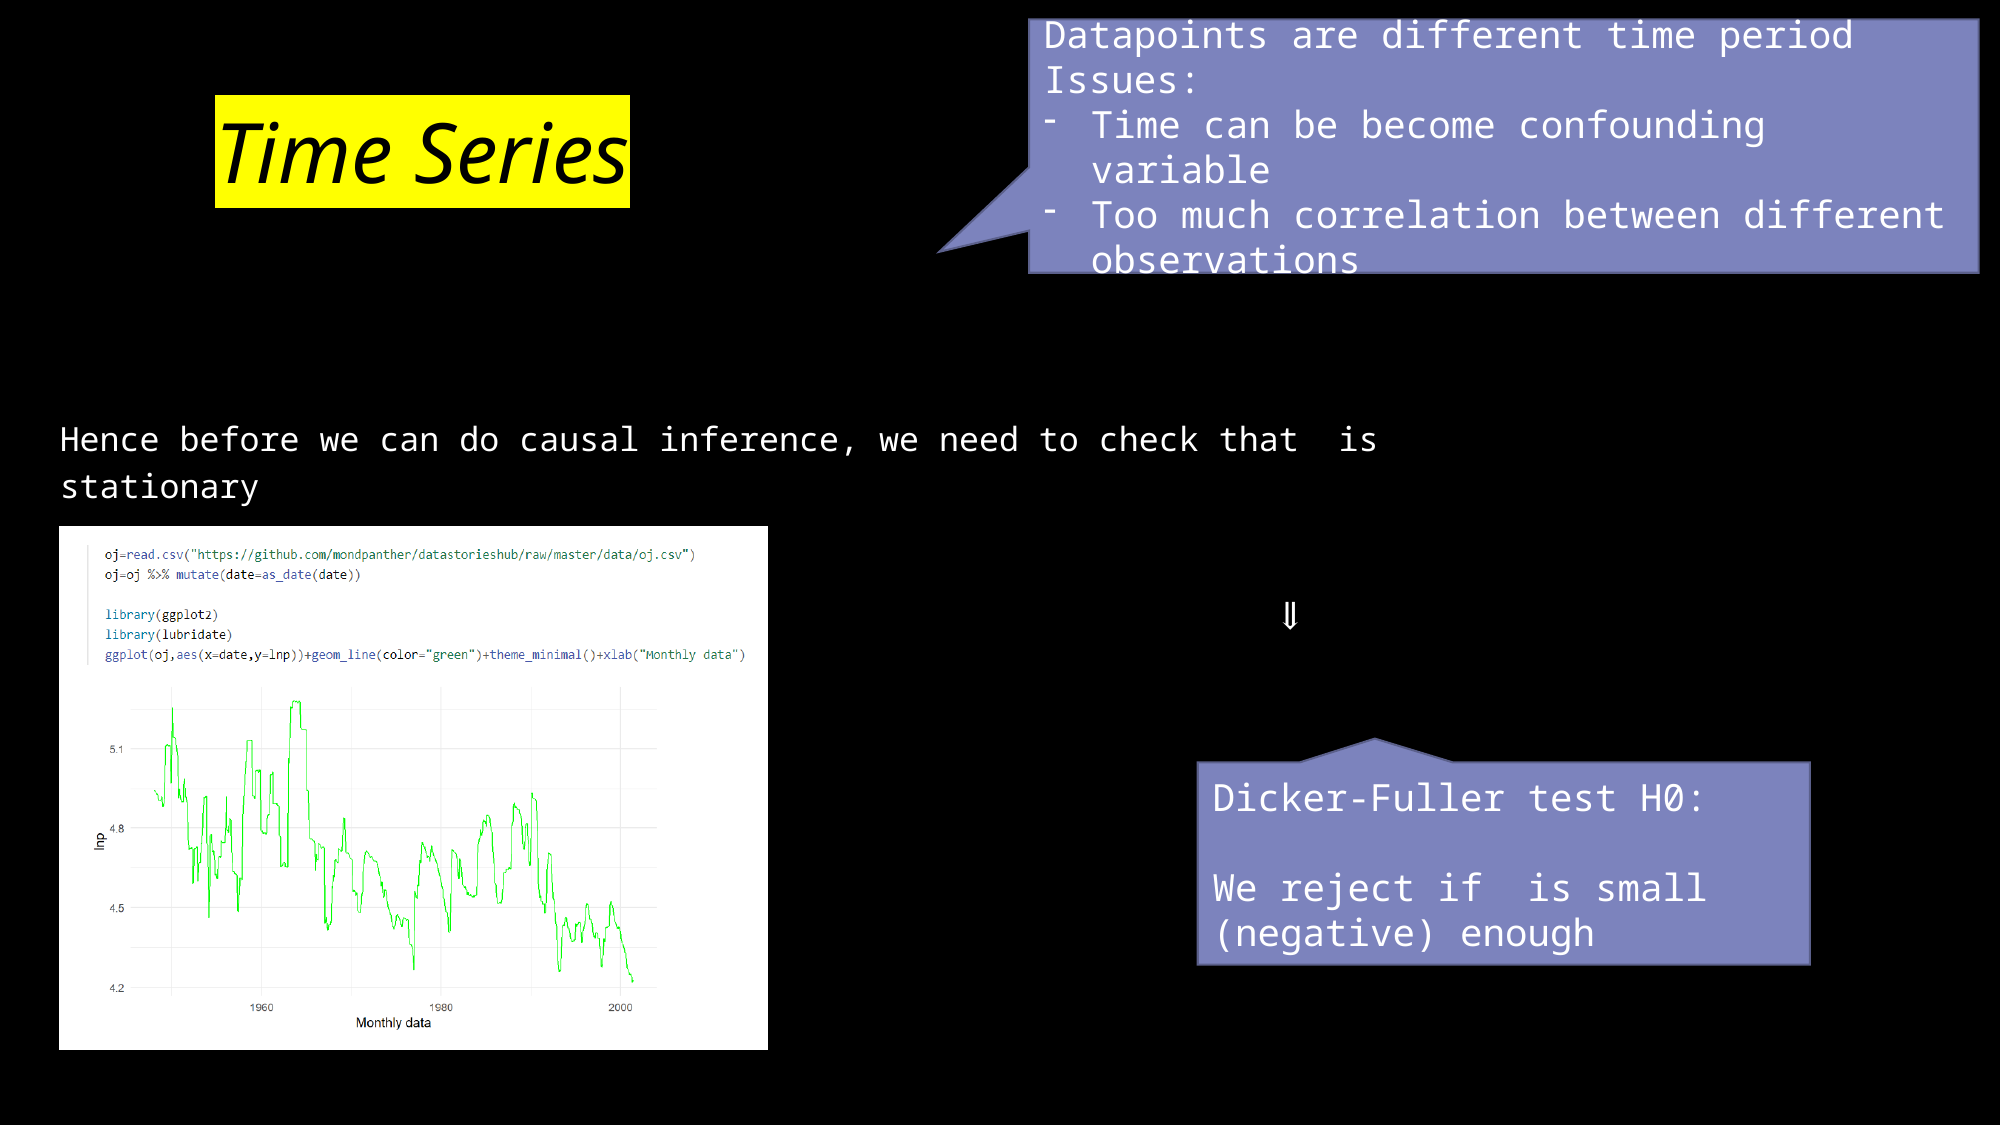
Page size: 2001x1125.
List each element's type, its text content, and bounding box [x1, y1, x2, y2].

title Time Series [200, 59, 1028, 208]
picture [59, 526, 768, 1050]
text_box Datapoints are different time period Issues: Time can be become confounding variable Too much correlation between different observations [935, 18, 1980, 274]
